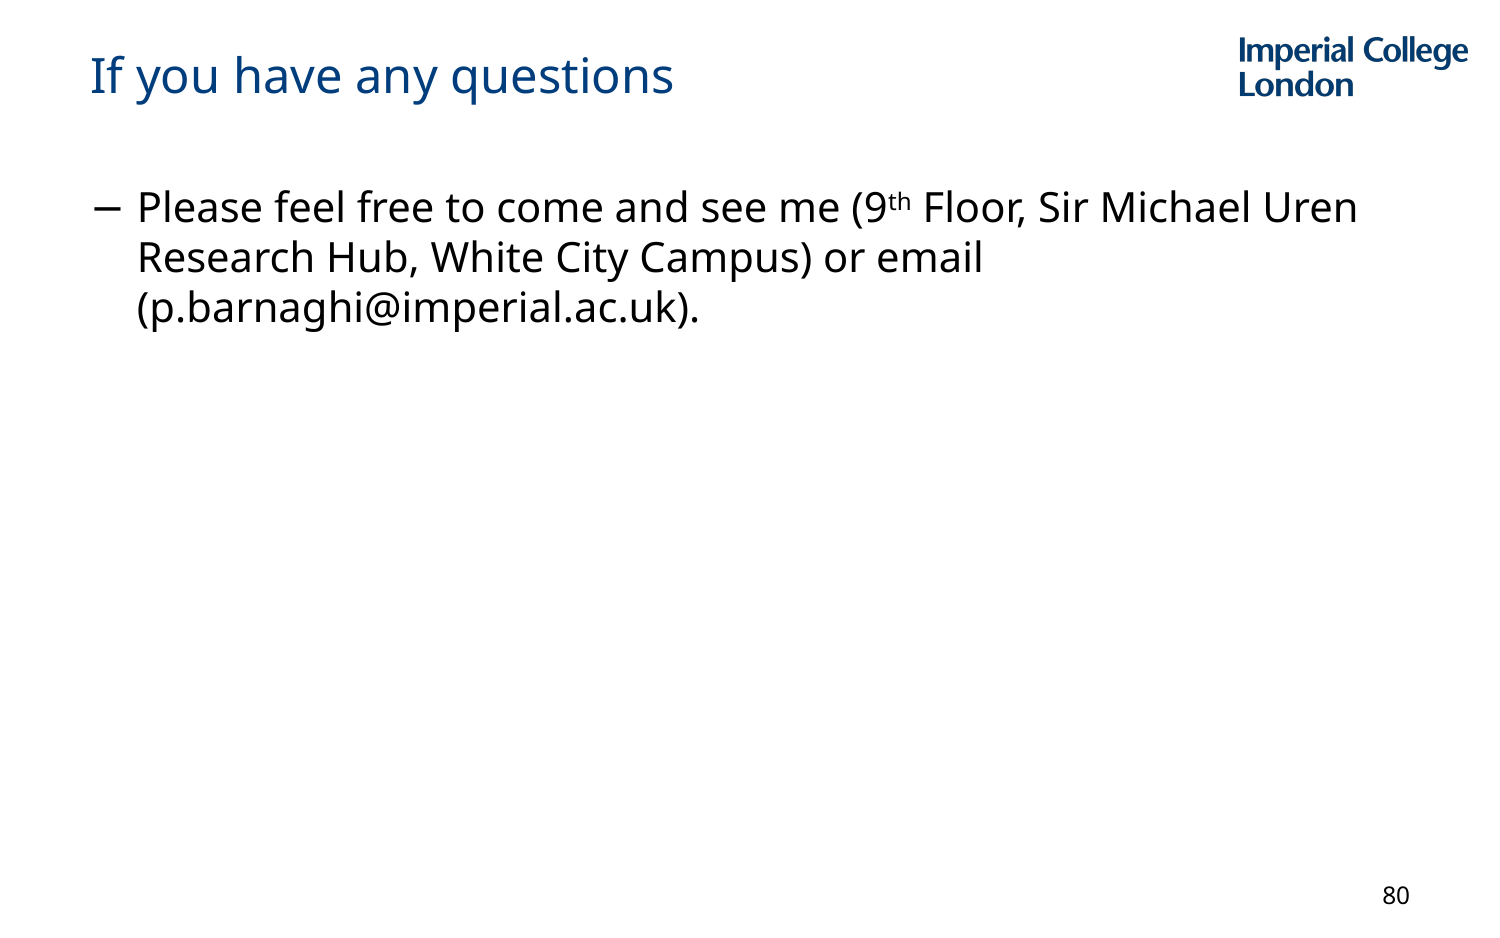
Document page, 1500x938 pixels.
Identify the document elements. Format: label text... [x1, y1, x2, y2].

list Please feel free to come and see me (9th Floor, Sir Michael Uren Research Hub, White City Campus) or email (p.barnaghi@imperial.ac.uk). [75, 173, 1425, 853]
picture [1425, 18, 1486, 114]
slide_number 80 [1074, 872, 1426, 920]
title If you have any questions [75, 0, 1425, 153]
